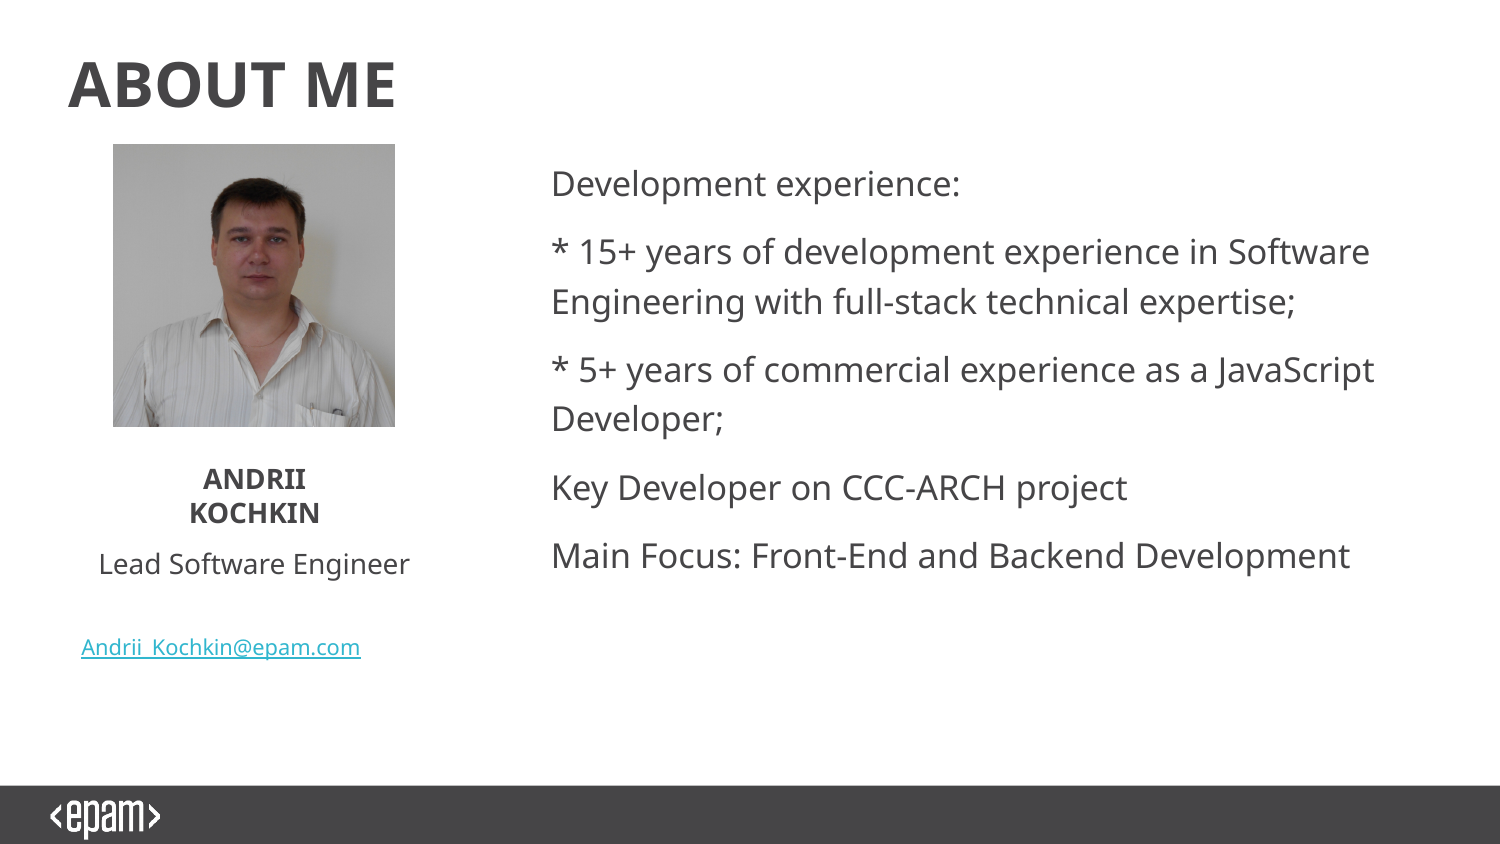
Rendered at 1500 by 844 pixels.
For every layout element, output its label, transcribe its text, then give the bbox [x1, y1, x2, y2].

text_box [0, 785, 1500, 844]
picture [113, 144, 395, 427]
text_box ANDRII KOCHKIN [65, 454, 444, 537]
text_box Development experience: * 15+ years of development experience in Software Engineering with full-stack technical expertise; * 5+ years of commercial experience as a JavaScript Developer; Key Developer on CCC-ARCH project Main Focus: Front-End and Backend Development [536, 146, 1425, 756]
text_box ABOUT ME [54, 37, 1208, 127]
text_box Andrii_Kochkin@epam.com [66, 626, 443, 671]
text_box Lead Software Engineer [66, 538, 443, 588]
picture [42, 796, 168, 844]
